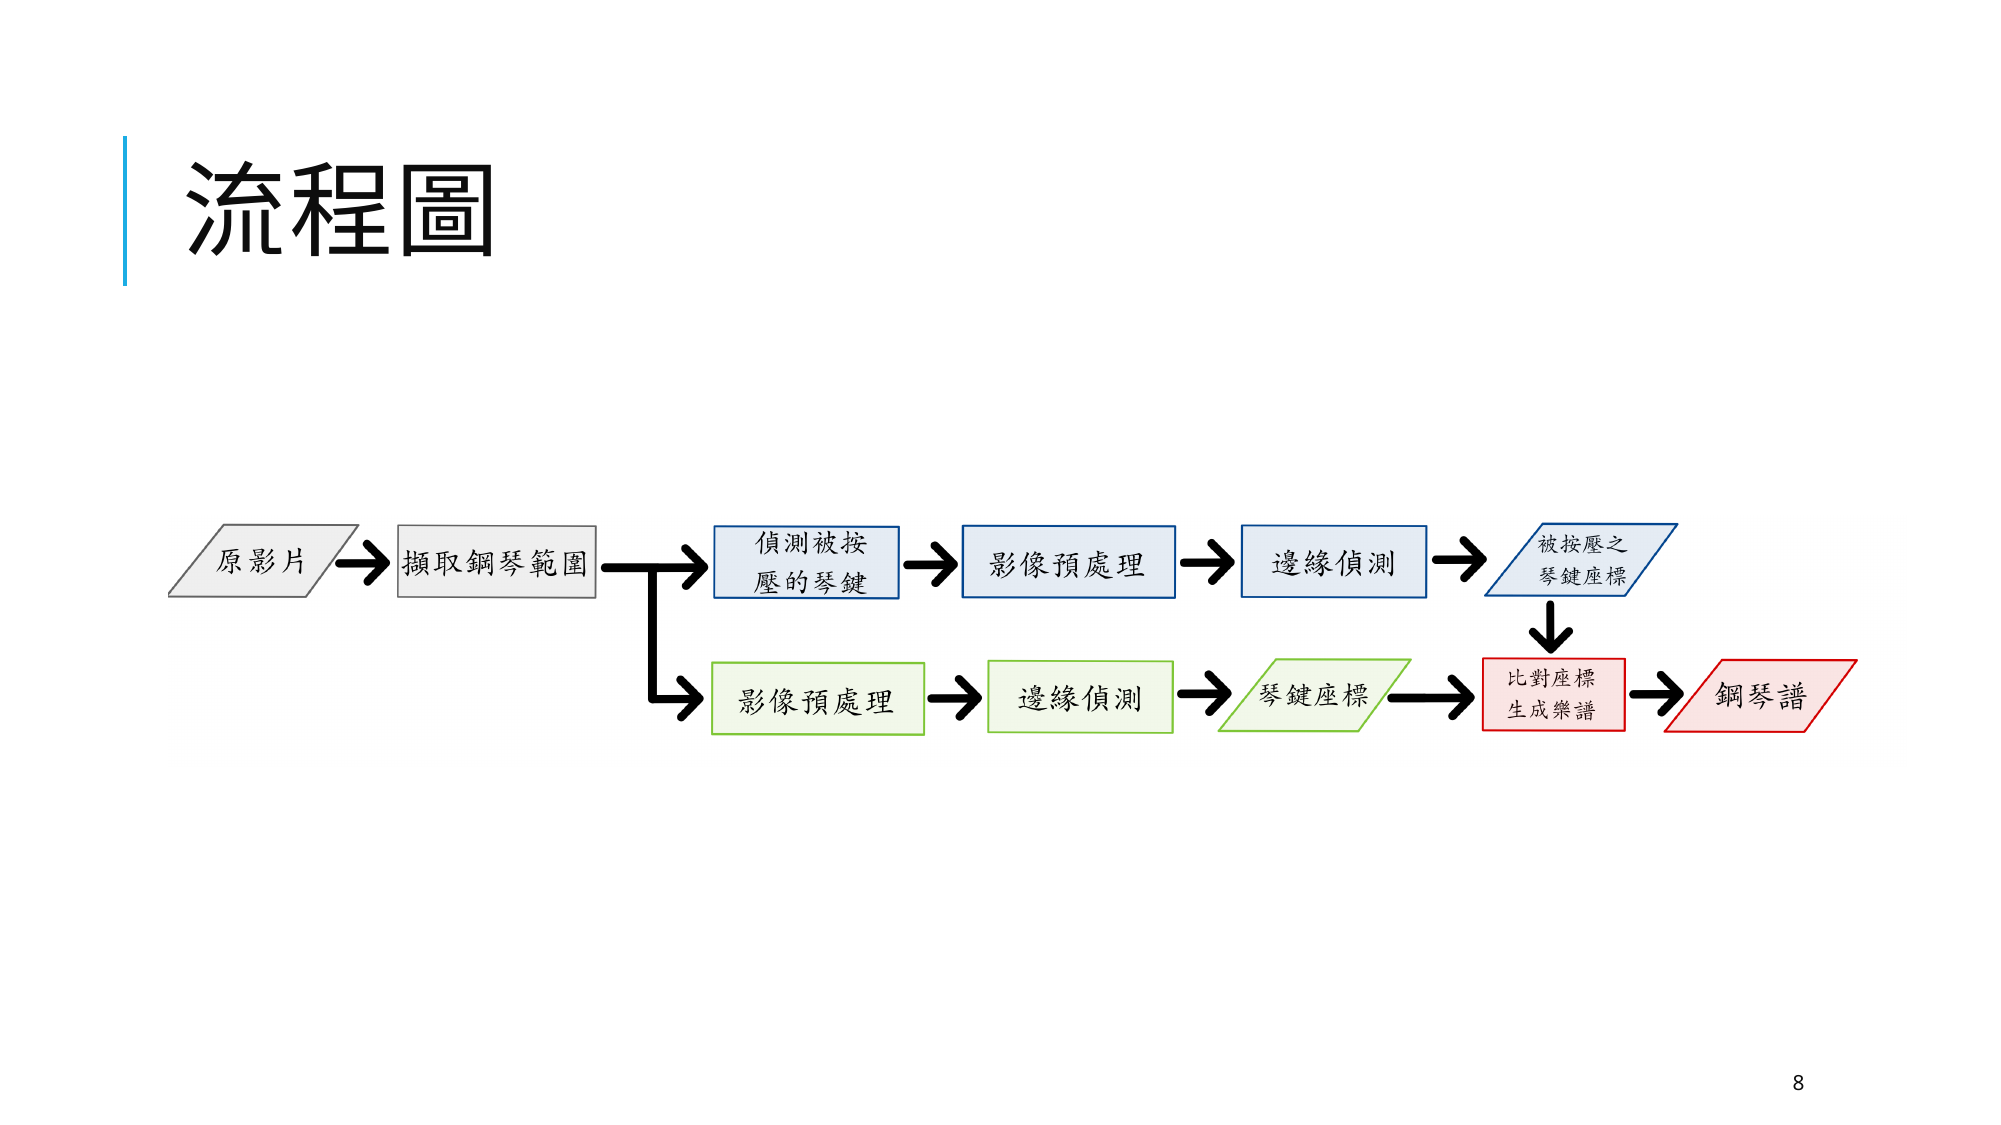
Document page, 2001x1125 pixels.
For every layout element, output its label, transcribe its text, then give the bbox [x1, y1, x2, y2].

picture [167, 515, 1907, 767]
slide_number 8 [1777, 1061, 1938, 1107]
title 流程圖 [168, 96, 1763, 342]
